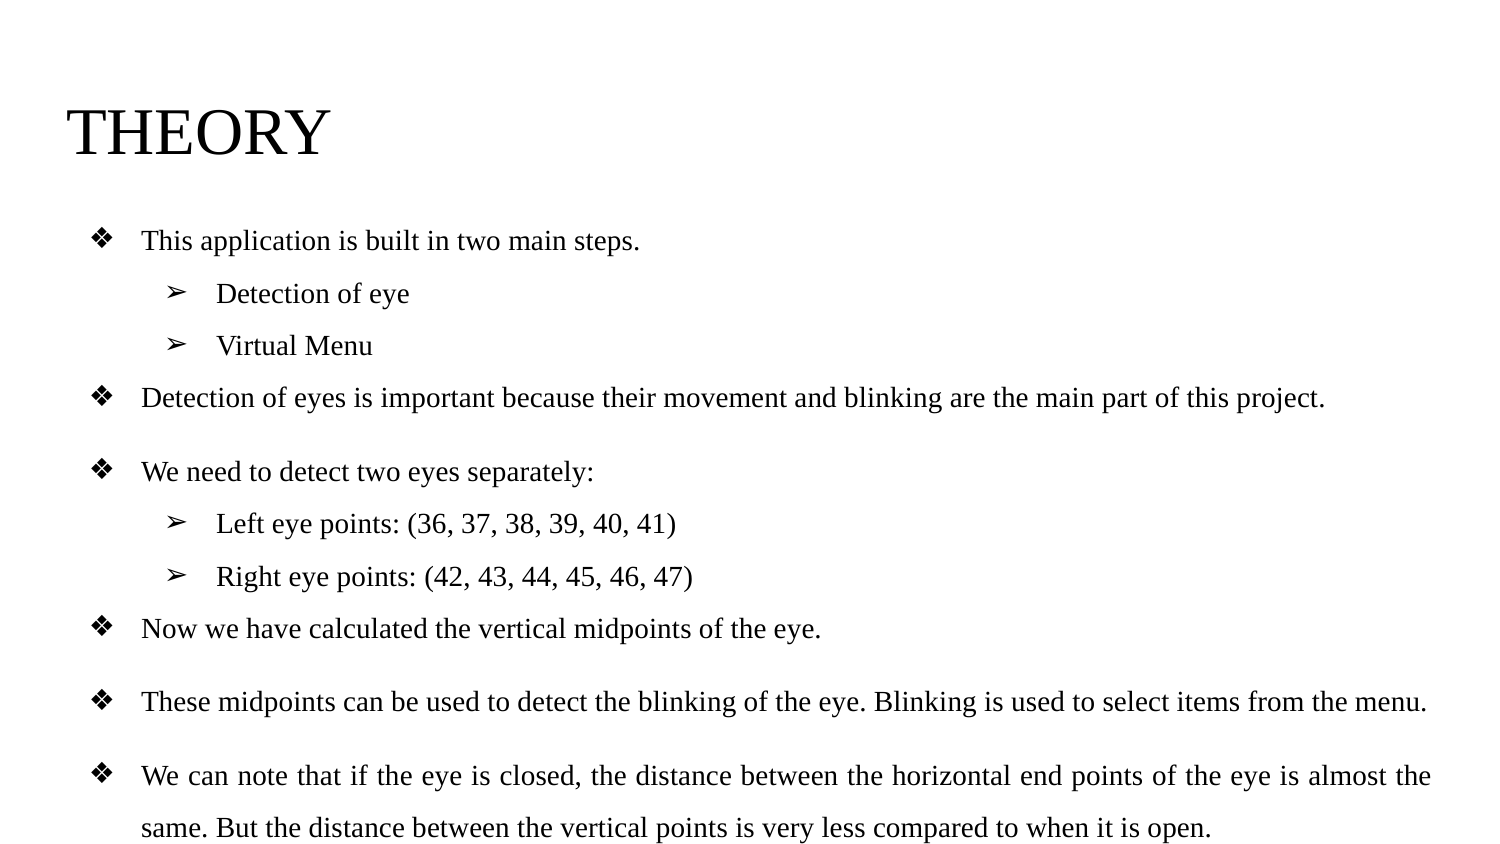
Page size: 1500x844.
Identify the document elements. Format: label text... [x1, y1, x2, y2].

title THEORY [51, 72, 1449, 167]
list This application is built in two main steps. Detection of eye Virtual Menu Detection of eyes is important because their movement and blinking are the main part of this project. We need to detect two eyes separately: Left eye points: (36, 37, 38, 39, 40, 41) Right eye points: (42, 43, 44, 45, 46, 47) Now we have calculated the vertical midpoints of the eye. These midpoints can be used to detect the blinking of the eye. Blinking is used to select items from the menu. We can note that if the eye is closed, the distance between the horizontal end points of the eye is almost the same. But the distance between the vertical points is very less compared to when it is open. [51, 189, 1449, 750]
